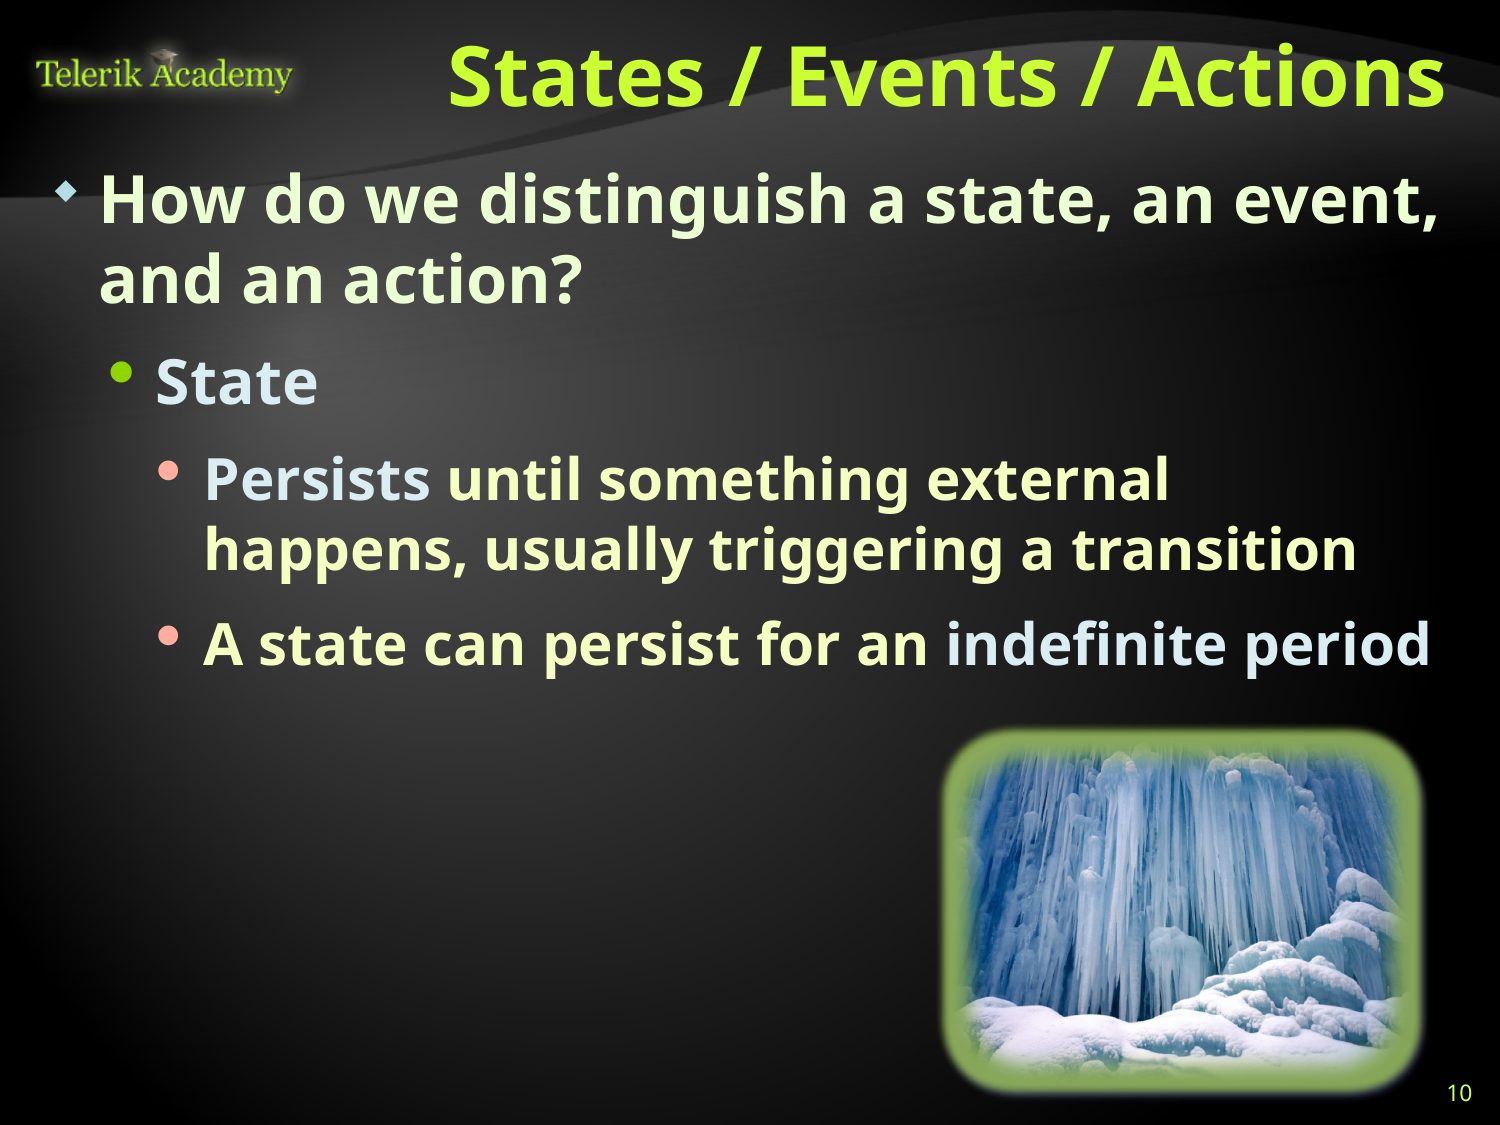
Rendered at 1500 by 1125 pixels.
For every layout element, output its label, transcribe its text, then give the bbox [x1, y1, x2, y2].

list How do we distinguish a state, an event, and an action? State Persists until something external happens, usually triggering a transition A state can persist for an indefinite period [37, 149, 1463, 1100]
picture [0, 0, 1500, 1125]
slide_number 10 [1412, 1074, 1488, 1113]
title States / Events / Actions [300, 12, 1463, 149]
